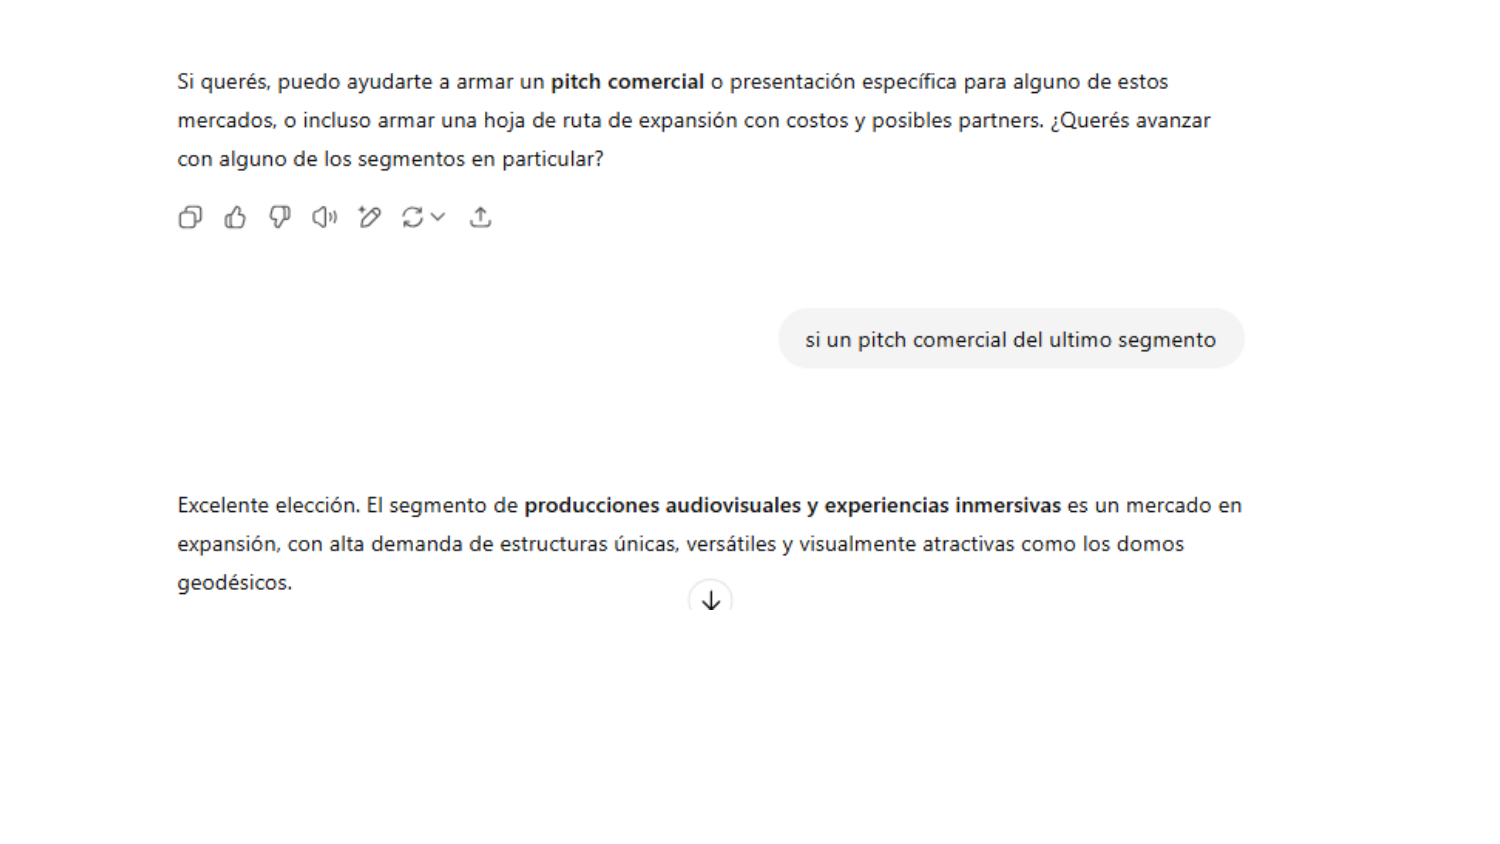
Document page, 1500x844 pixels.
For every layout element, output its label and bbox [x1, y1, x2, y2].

picture [24, 24, 1476, 610]
